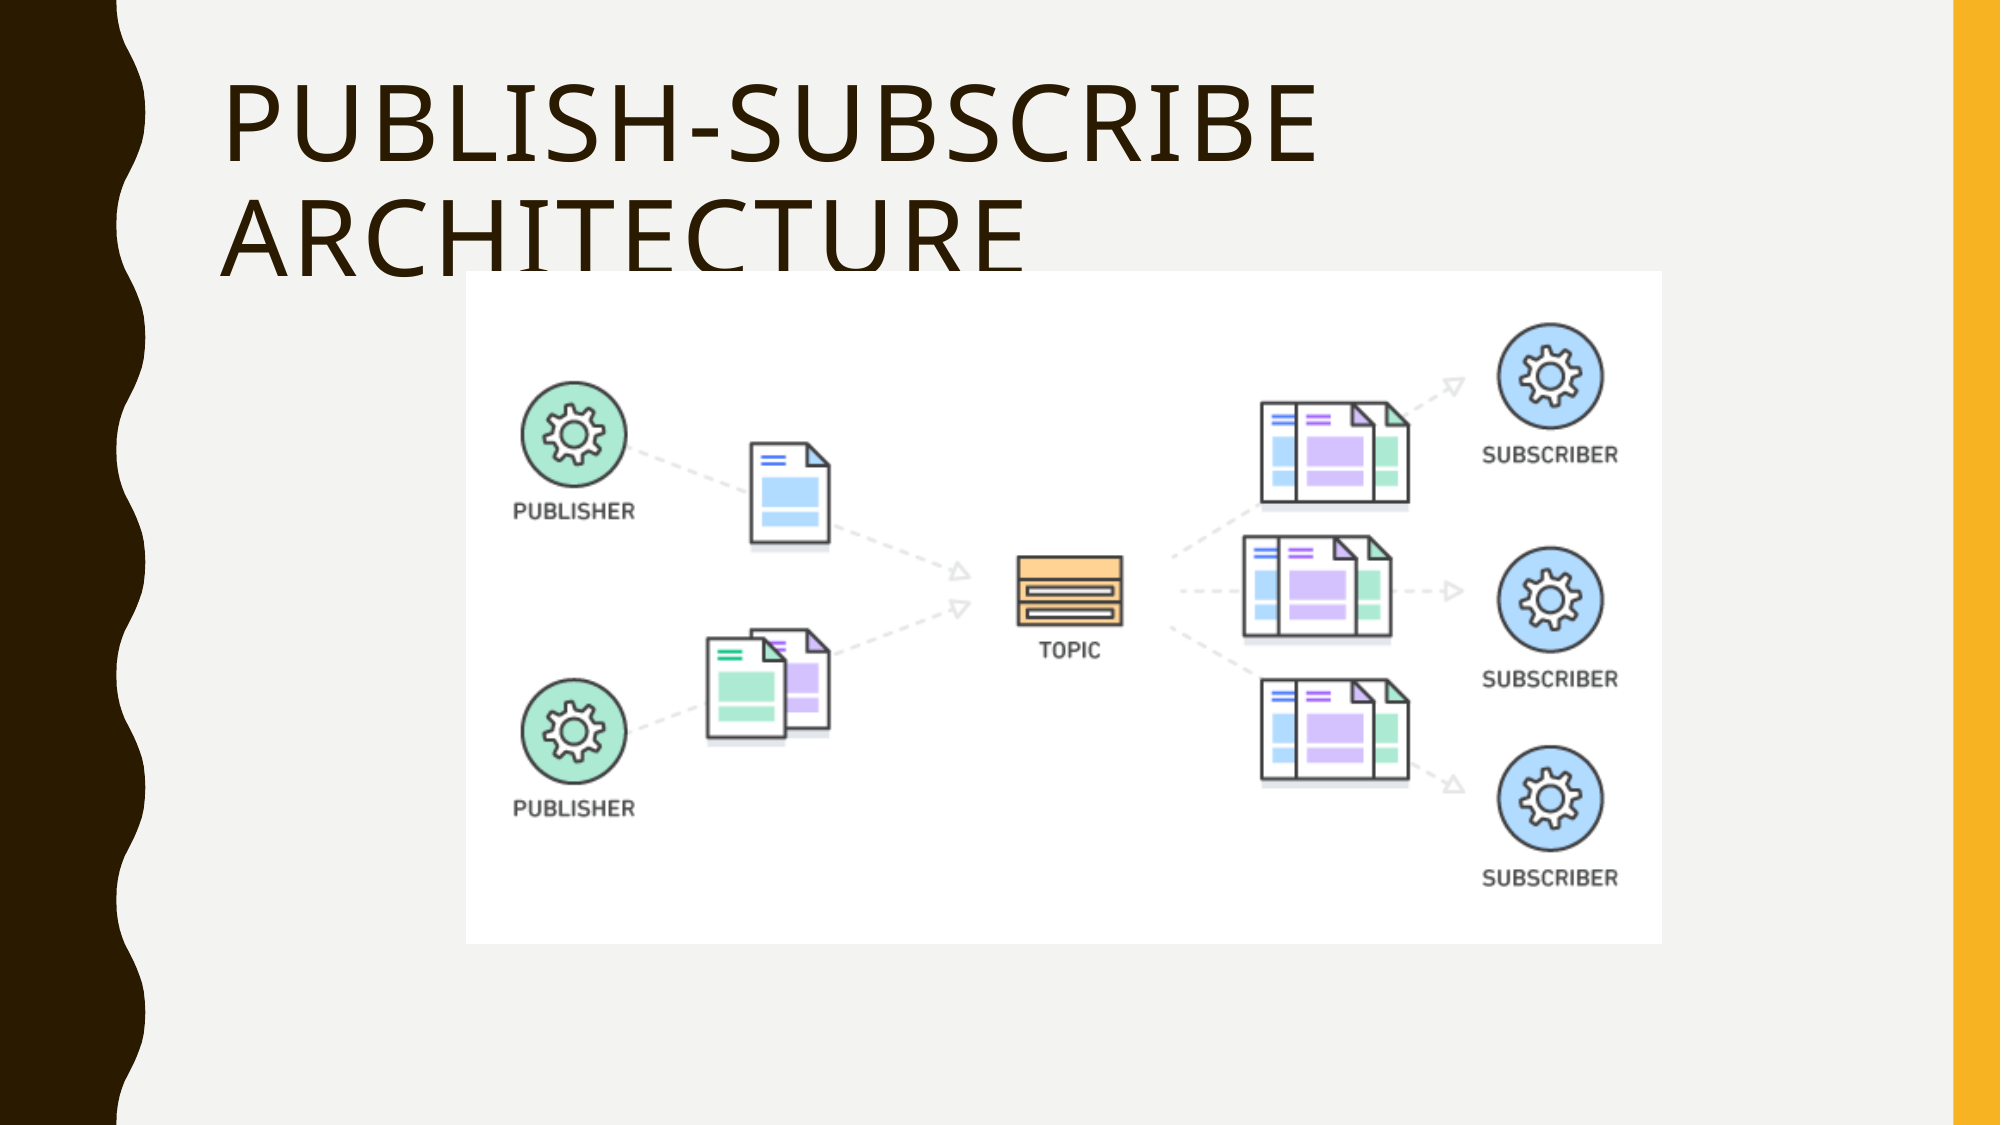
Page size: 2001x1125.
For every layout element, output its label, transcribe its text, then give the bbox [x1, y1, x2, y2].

title Publish-Subscribe Architecture [205, 62, 1875, 308]
picture [466, 271, 1663, 944]
